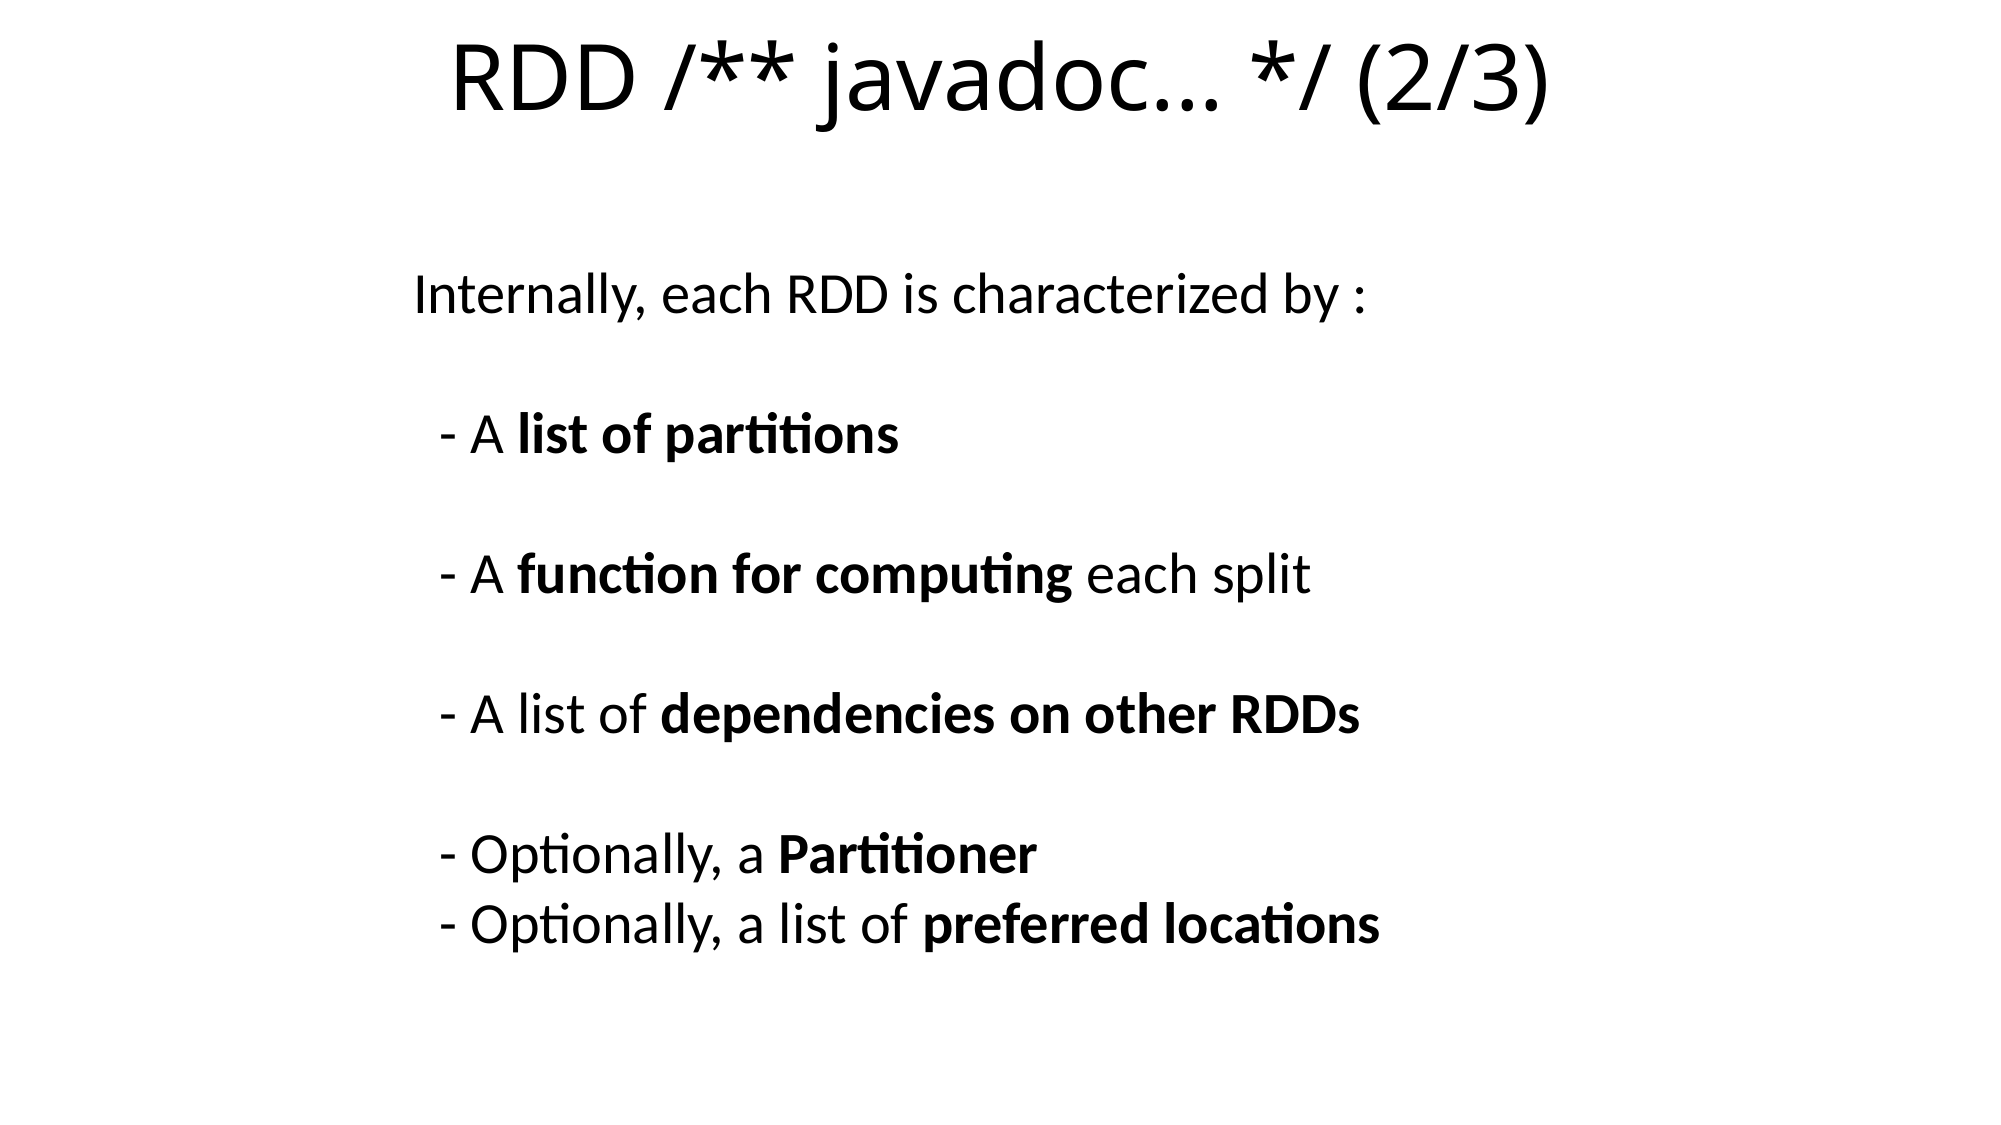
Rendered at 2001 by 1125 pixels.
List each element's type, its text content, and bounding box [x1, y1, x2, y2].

title RDD /** javadoc... */ (2/3) [137, 12, 1863, 150]
text_box Internally, each RDD is characterized by : - A list of partitions - A function for computing each split - A list of dependencies on other RDDs - Optionally, a Partitioner - Optionally, a list of preferred locations [398, 248, 1915, 963]
